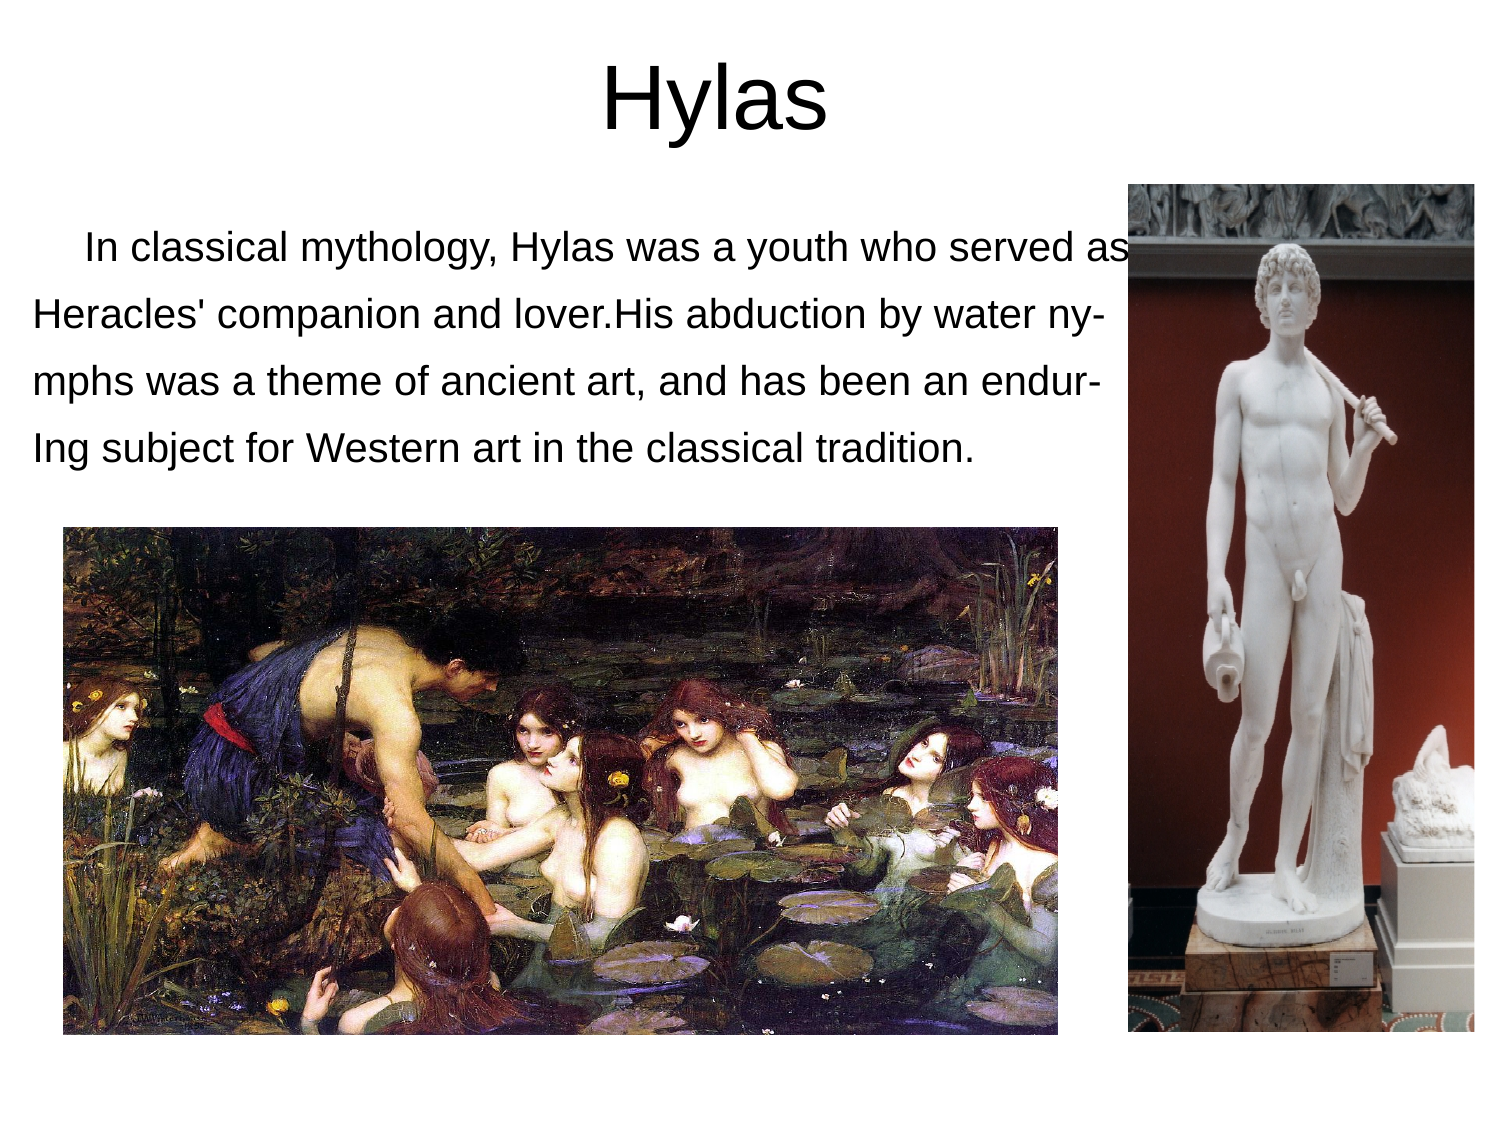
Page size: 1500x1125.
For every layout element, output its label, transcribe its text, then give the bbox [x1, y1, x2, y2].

text_box Hylas [585, 30, 846, 156]
text_box In classical mythology, Hylas was a youth who served as Heracles' companion and lover.His abduction by water ny- mphs was a theme of ancient art, and has been an endur- Ing subject for Western art in the classical tradition. [17, 196, 1122, 478]
picture [1127, 184, 1475, 1033]
picture [62, 526, 1058, 1036]
